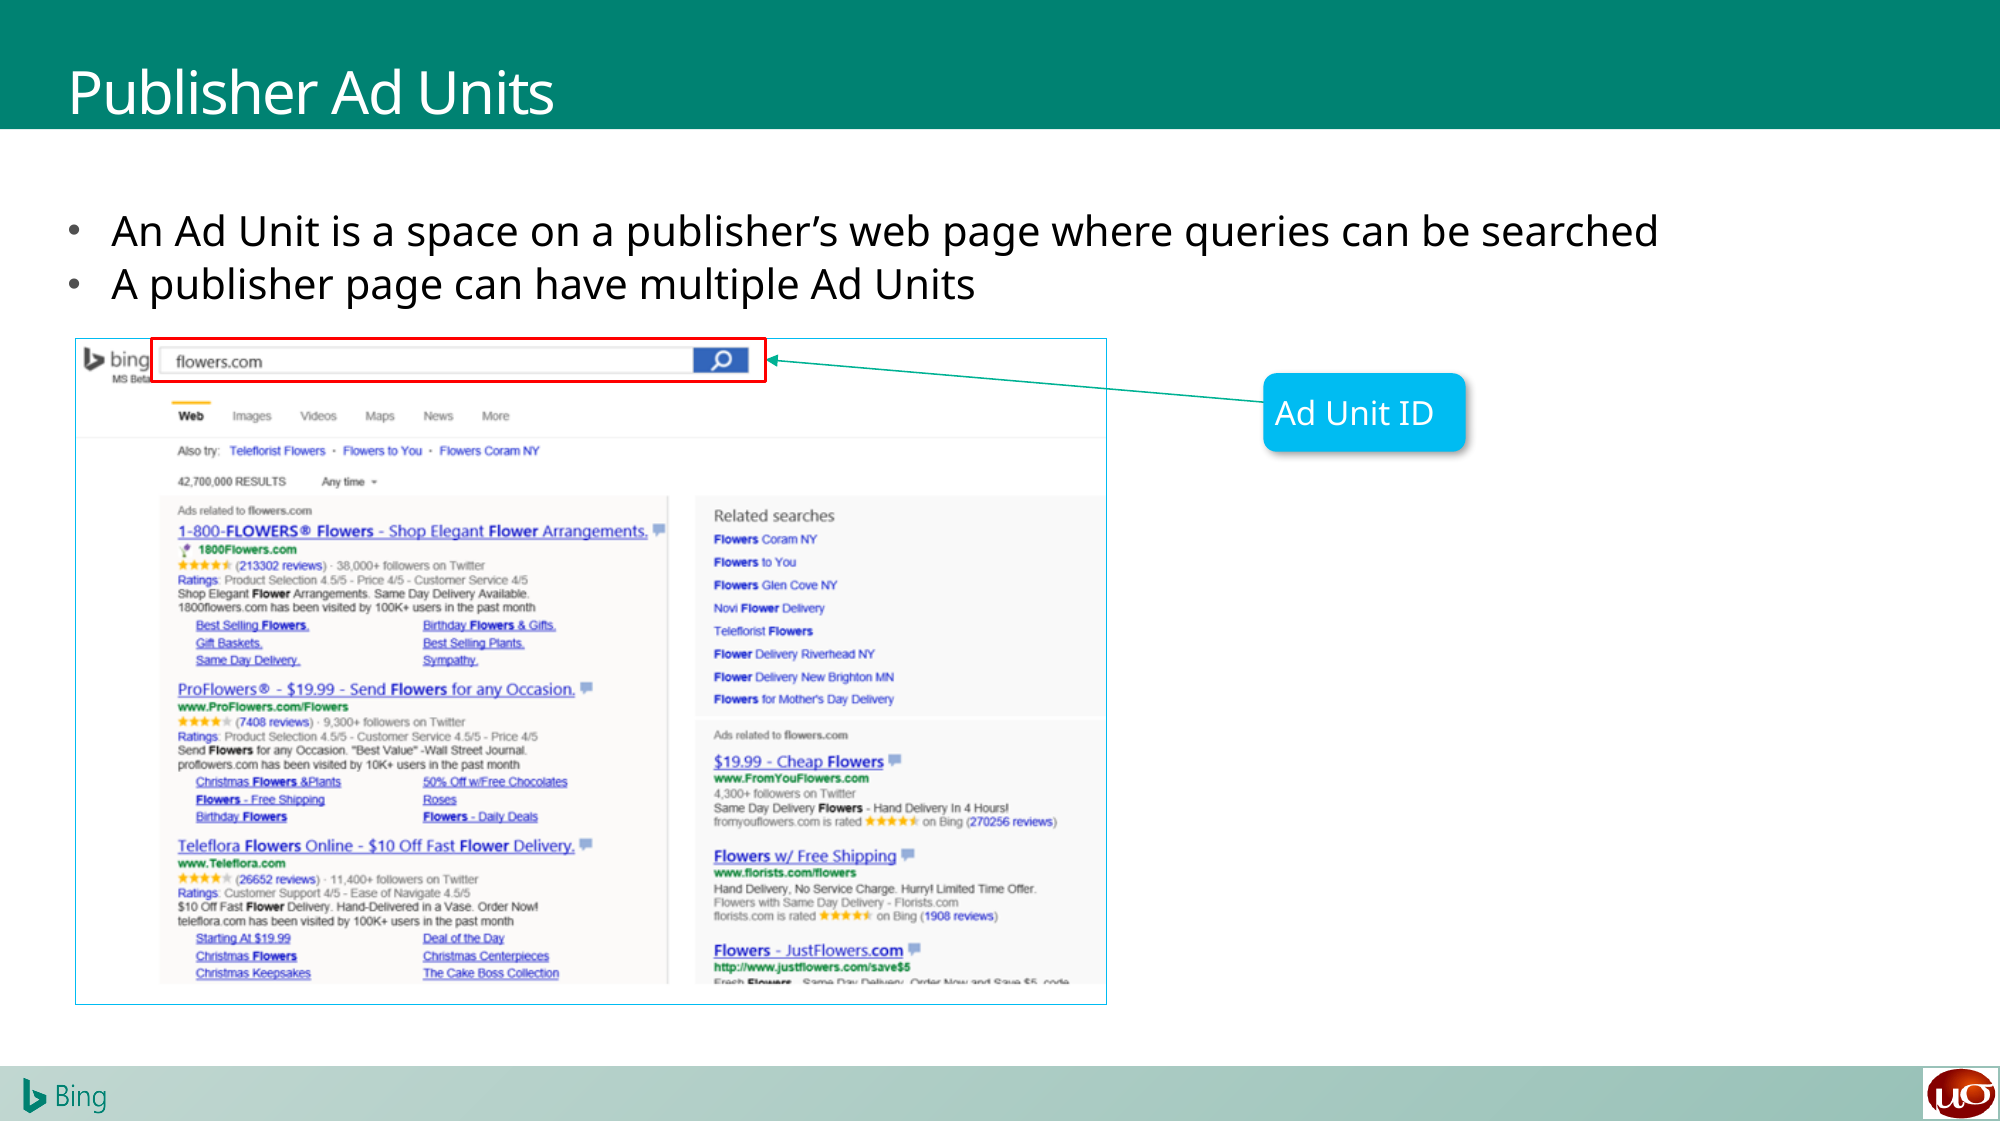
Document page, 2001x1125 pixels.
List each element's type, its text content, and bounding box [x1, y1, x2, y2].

picture [77, 338, 1105, 1003]
list An Ad Unit is a space on a publisher’s web page where queries can be searched A publisher page can have multiple Ad Units [43, 195, 1825, 382]
picture [1923, 1068, 1998, 1119]
picture [9, 1062, 124, 1125]
title Publisher Ad Units [43, 48, 1825, 195]
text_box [765, 359, 1466, 452]
